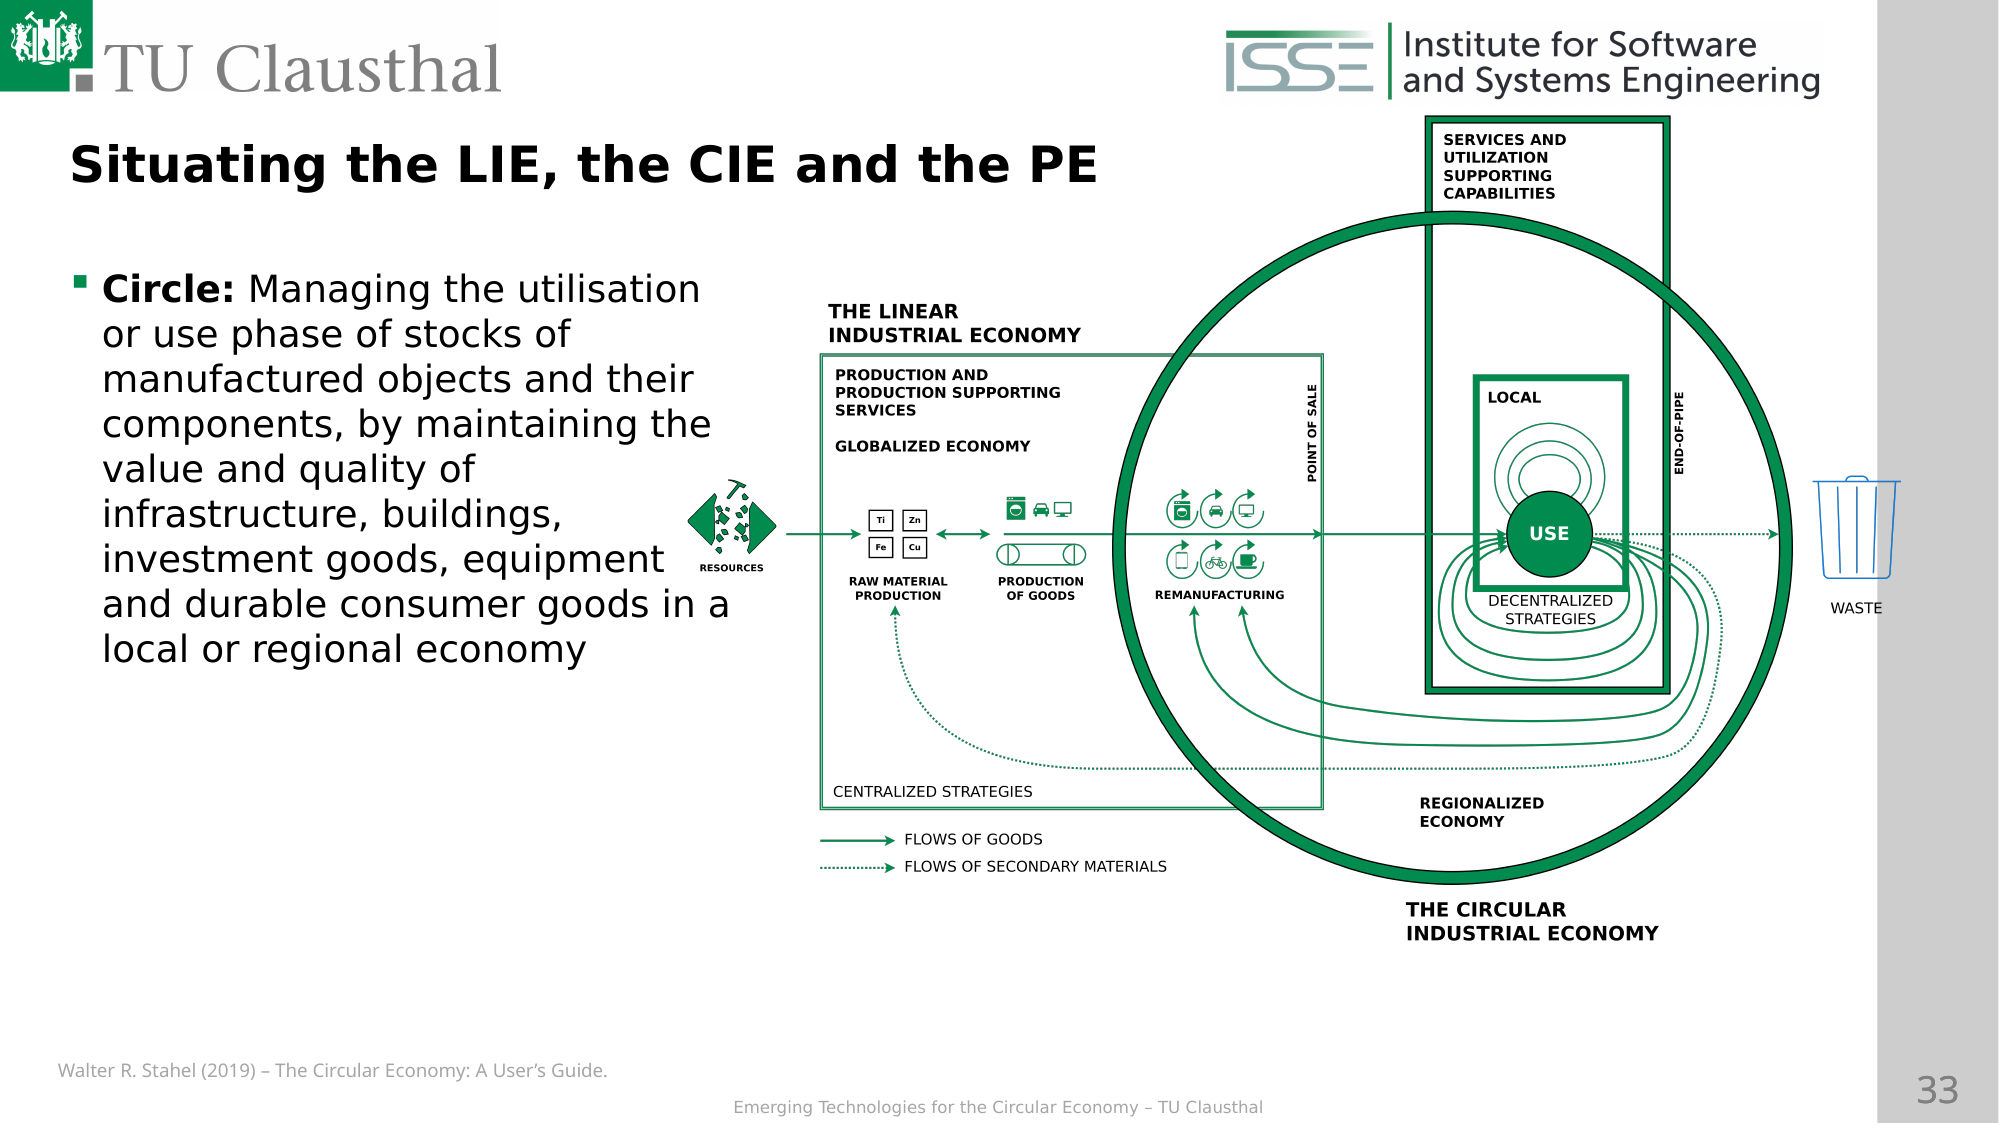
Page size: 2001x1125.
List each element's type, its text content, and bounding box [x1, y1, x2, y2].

text_box Situating the LIE, the CIE and the PE [54, 125, 684, 207]
text_box Circle: Managing the utilisation or use phase of stocks of manufactured objects and their components, by maintaining the value and quality of infrastructure, buildings, investment goods, equipment and durable consumer goods in a local or regional economy Small square: Local use-focused PE Big square: Flows of used materials returning to the raw material producer to recover molecules and atoms in a globalised economy [55, 257, 751, 1033]
picture [1218, 22, 1825, 106]
text_box Walter R. Stahel (2019) – The Circular Economy: A User’s Guide. [43, 1051, 1105, 1089]
picture [684, 115, 1902, 945]
picture [0, 0, 501, 92]
